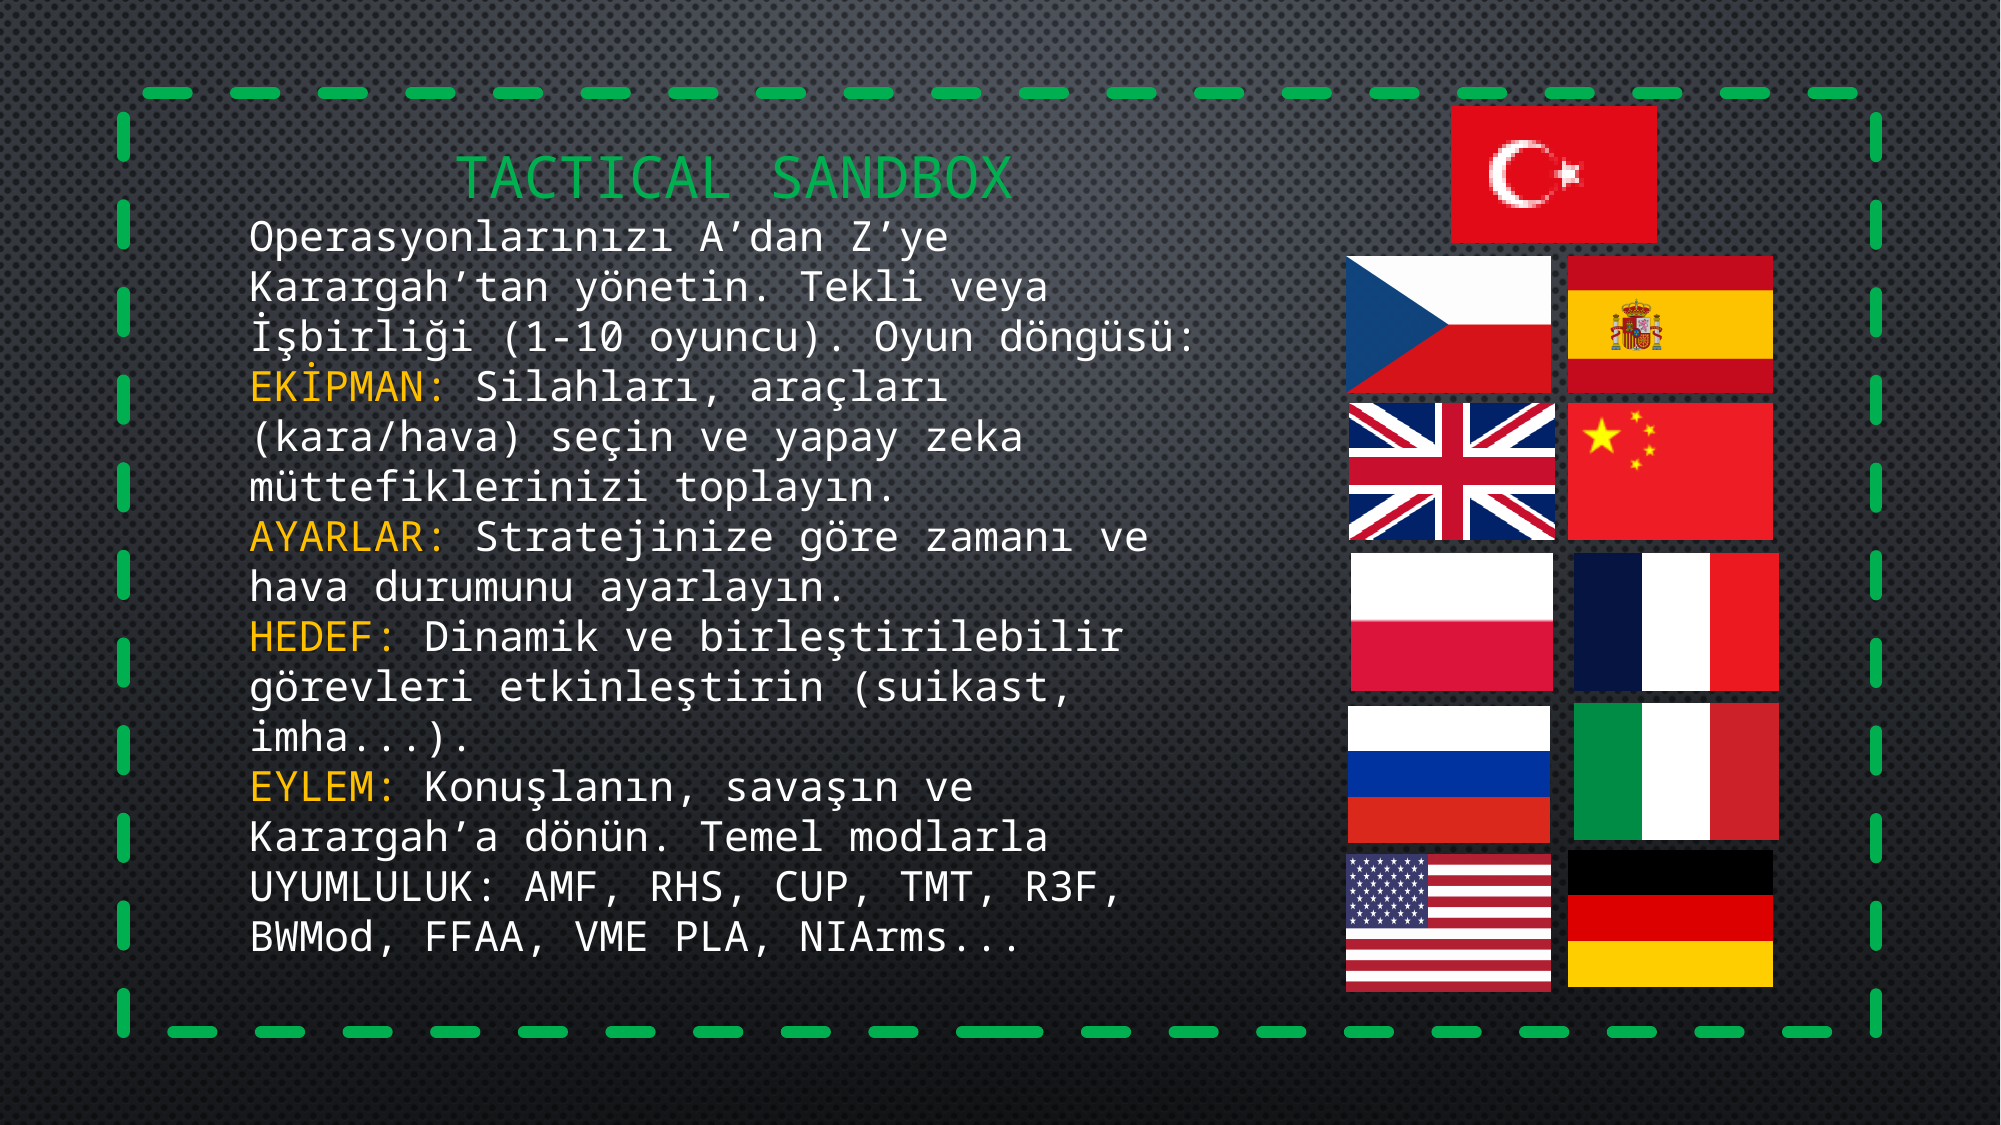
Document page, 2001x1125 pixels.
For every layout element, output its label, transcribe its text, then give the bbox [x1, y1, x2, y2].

picture [1573, 553, 1779, 691]
text_box [122, 92, 1878, 1033]
picture [1349, 403, 1555, 541]
picture [1568, 256, 1773, 394]
picture [1568, 403, 1773, 541]
picture [1451, 106, 1657, 243]
text_box TACTICAL SANDBOX Operasyonlarınızı A’dan Z’ye Karargah’tan yönetin. Tekli veya İşbirliği (1-10 oyuncu). Oyun döngüsü: EKİPMAN: Silahları, araçları (kara/hava) seçin ve yapay zeka müttefiklerinizi toplayın. AYARLAR: Stratejinize göre zamanı ve hava durumunu ayarlayın. HEDEF: Dinamik ve birleştirilebilir görevleri etkinleştirin (suikast, imha...). EYLEM: Konuşlanın, savaşın ve Karargah’a dönün. Temel modlarla UYUMLULUK: AMF, RHS, CUP, TMT, R3F, BWMod, FFAA, VME PLA, NIArms... [234, 132, 1235, 968]
picture [1350, 553, 1553, 691]
picture [1568, 850, 1773, 988]
picture [1347, 706, 1550, 843]
picture [1346, 854, 1552, 992]
picture [1346, 256, 1552, 394]
picture [1573, 703, 1779, 841]
